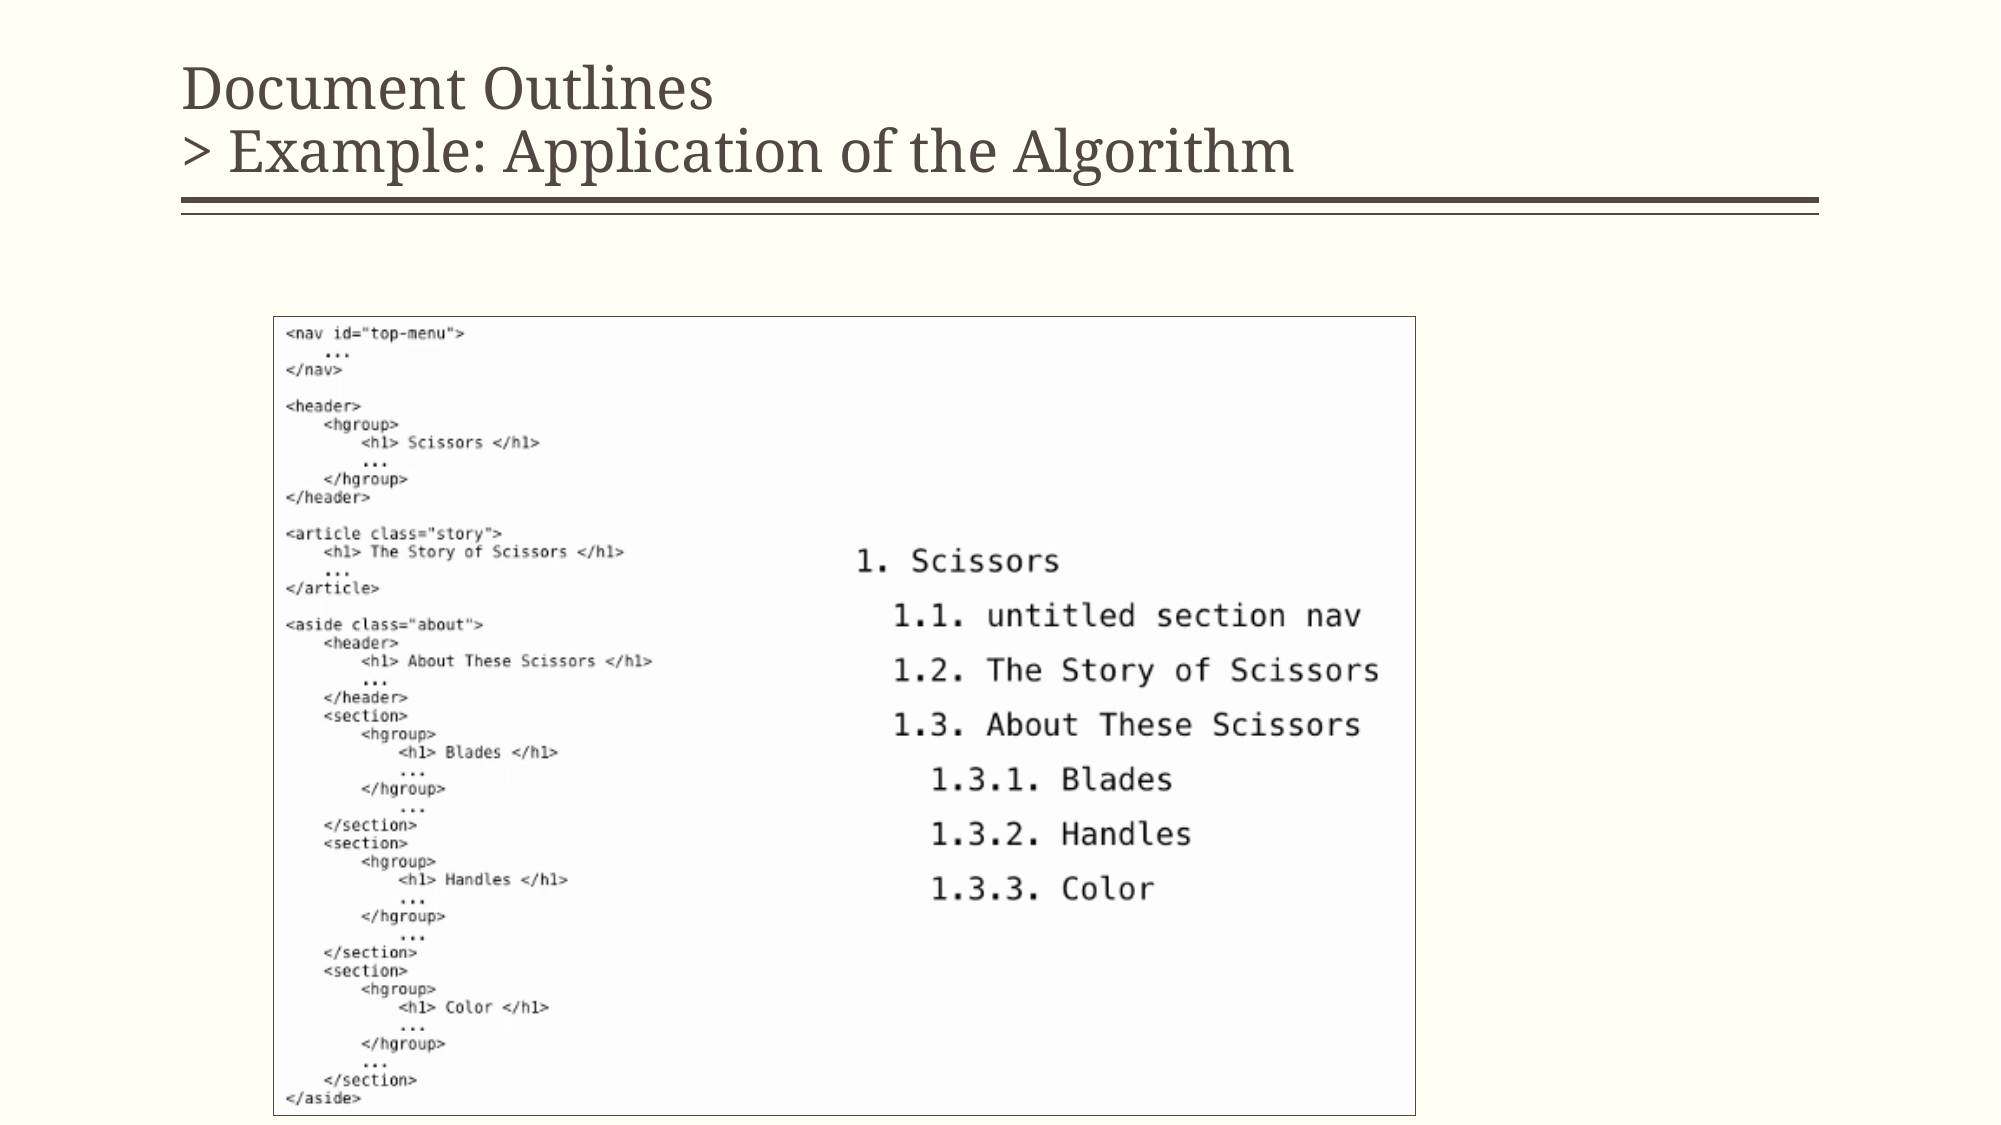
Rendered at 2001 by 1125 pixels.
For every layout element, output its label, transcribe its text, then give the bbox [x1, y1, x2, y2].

title Document Outlines > Example: Application of the Algorithm [181, 12, 1819, 193]
picture [273, 316, 1416, 1116]
